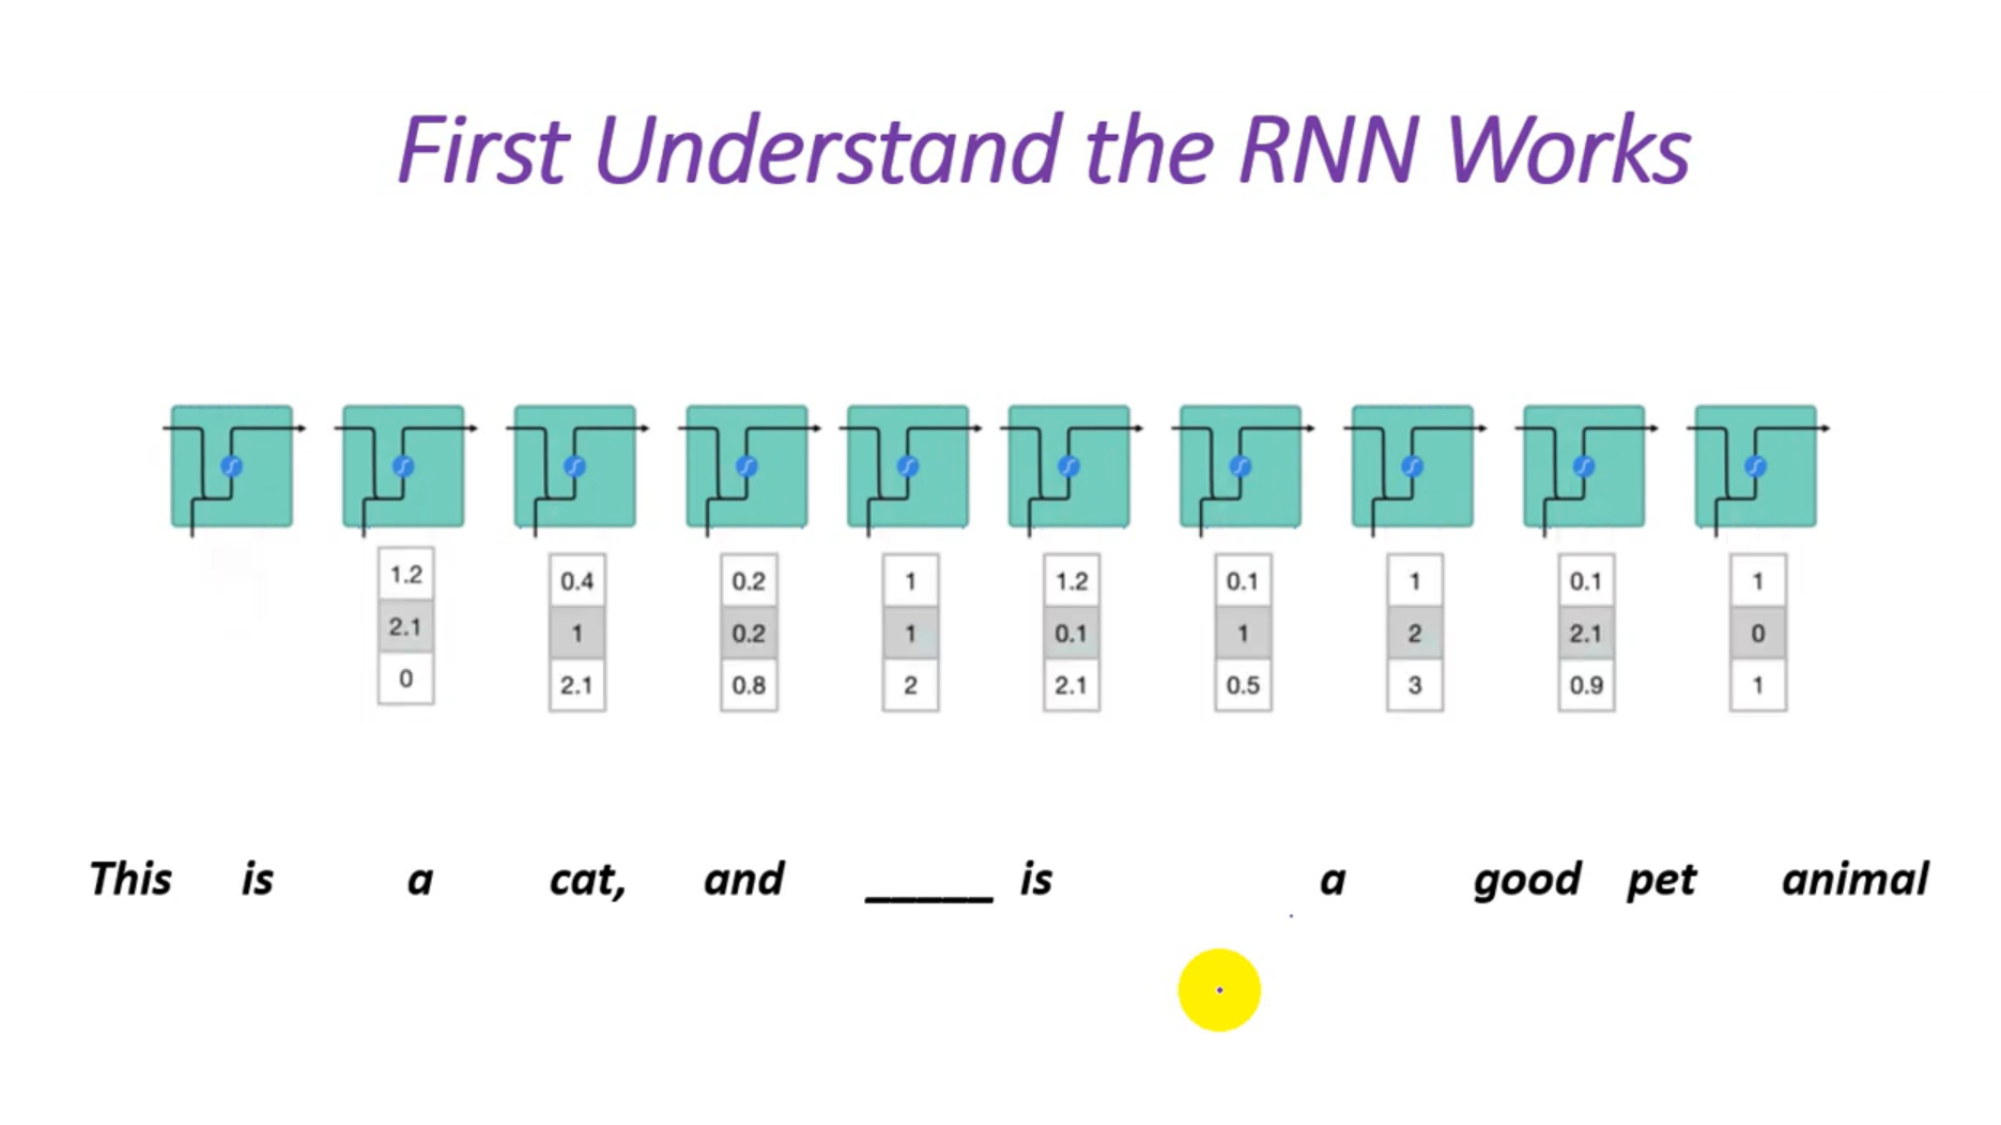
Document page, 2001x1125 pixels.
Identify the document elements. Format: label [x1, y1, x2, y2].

picture [0, 91, 2000, 1034]
